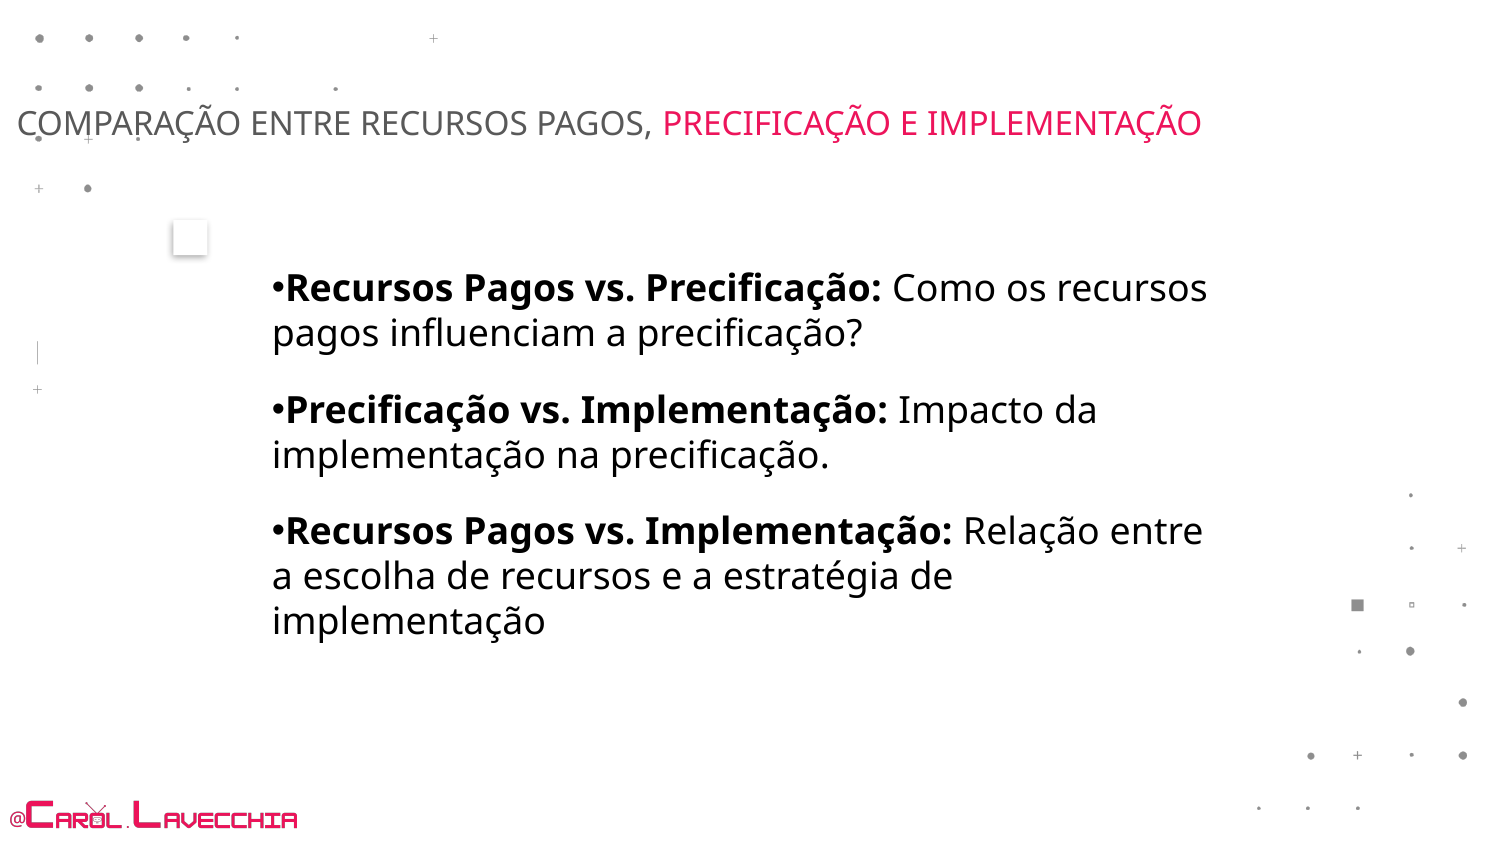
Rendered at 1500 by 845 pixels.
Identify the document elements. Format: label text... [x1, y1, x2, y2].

text_box Recursos Pagos vs. Precificação: Como os recursos pagos influenciam a precificação? Precificação vs. Implementação: Impacto da implementação na precificação. Recursos Pagos vs. Implementação: Relação entre a escolha de recursos e a estratégia de implementação [257, 256, 1243, 650]
picture [9, 34, 1467, 832]
text_box COMPARAÇÃO ENTRE RECURSOS PAGOS, PRECIFICAÇÃO E IMPLEMENTAÇÃO [1, 86, 1218, 149]
